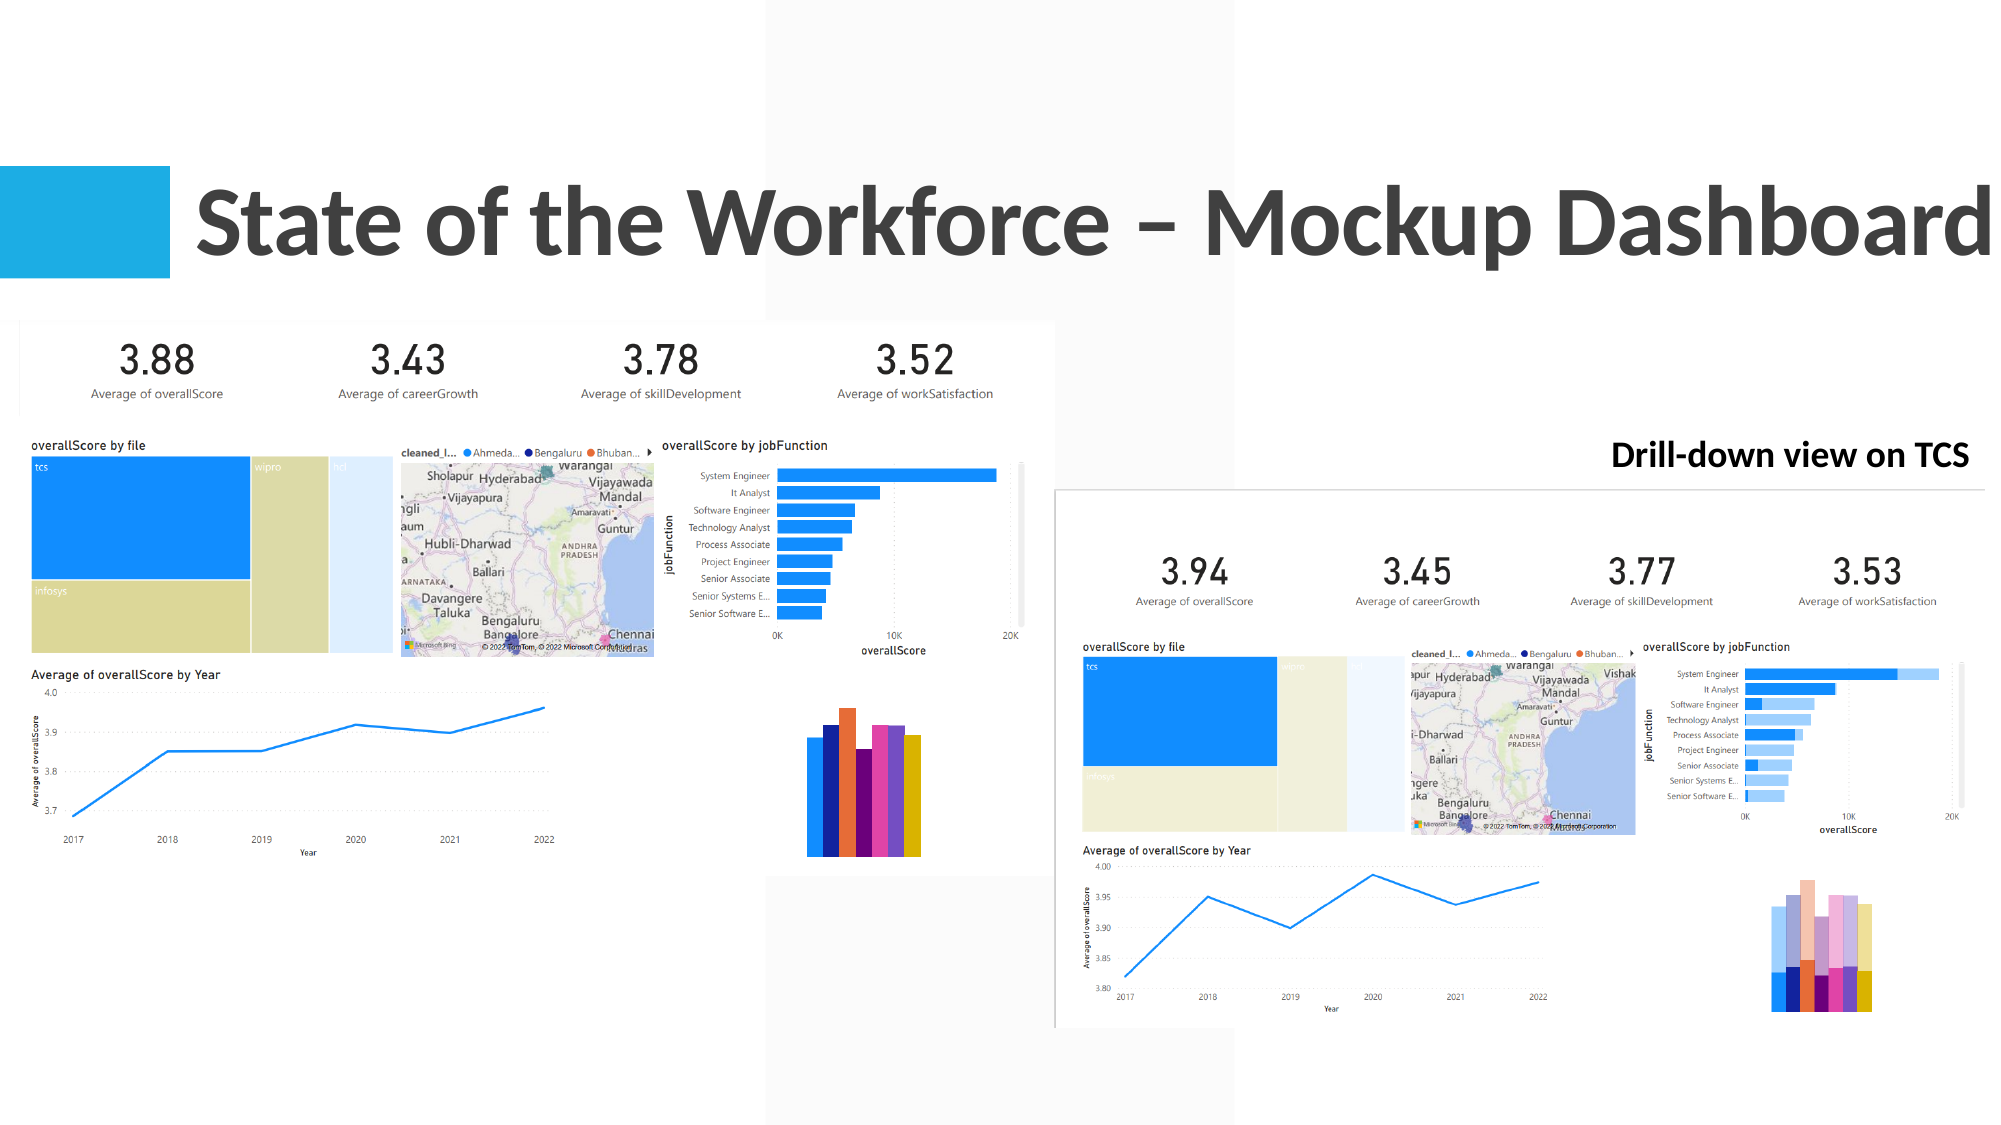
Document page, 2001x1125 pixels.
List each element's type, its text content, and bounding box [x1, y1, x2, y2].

title State of the Workforce – Mockup Dashboard [180, 47, 2000, 285]
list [0, 320, 1056, 876]
text_box Drill-down view on TCS [1492, 422, 1985, 482]
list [1054, 488, 1986, 1028]
